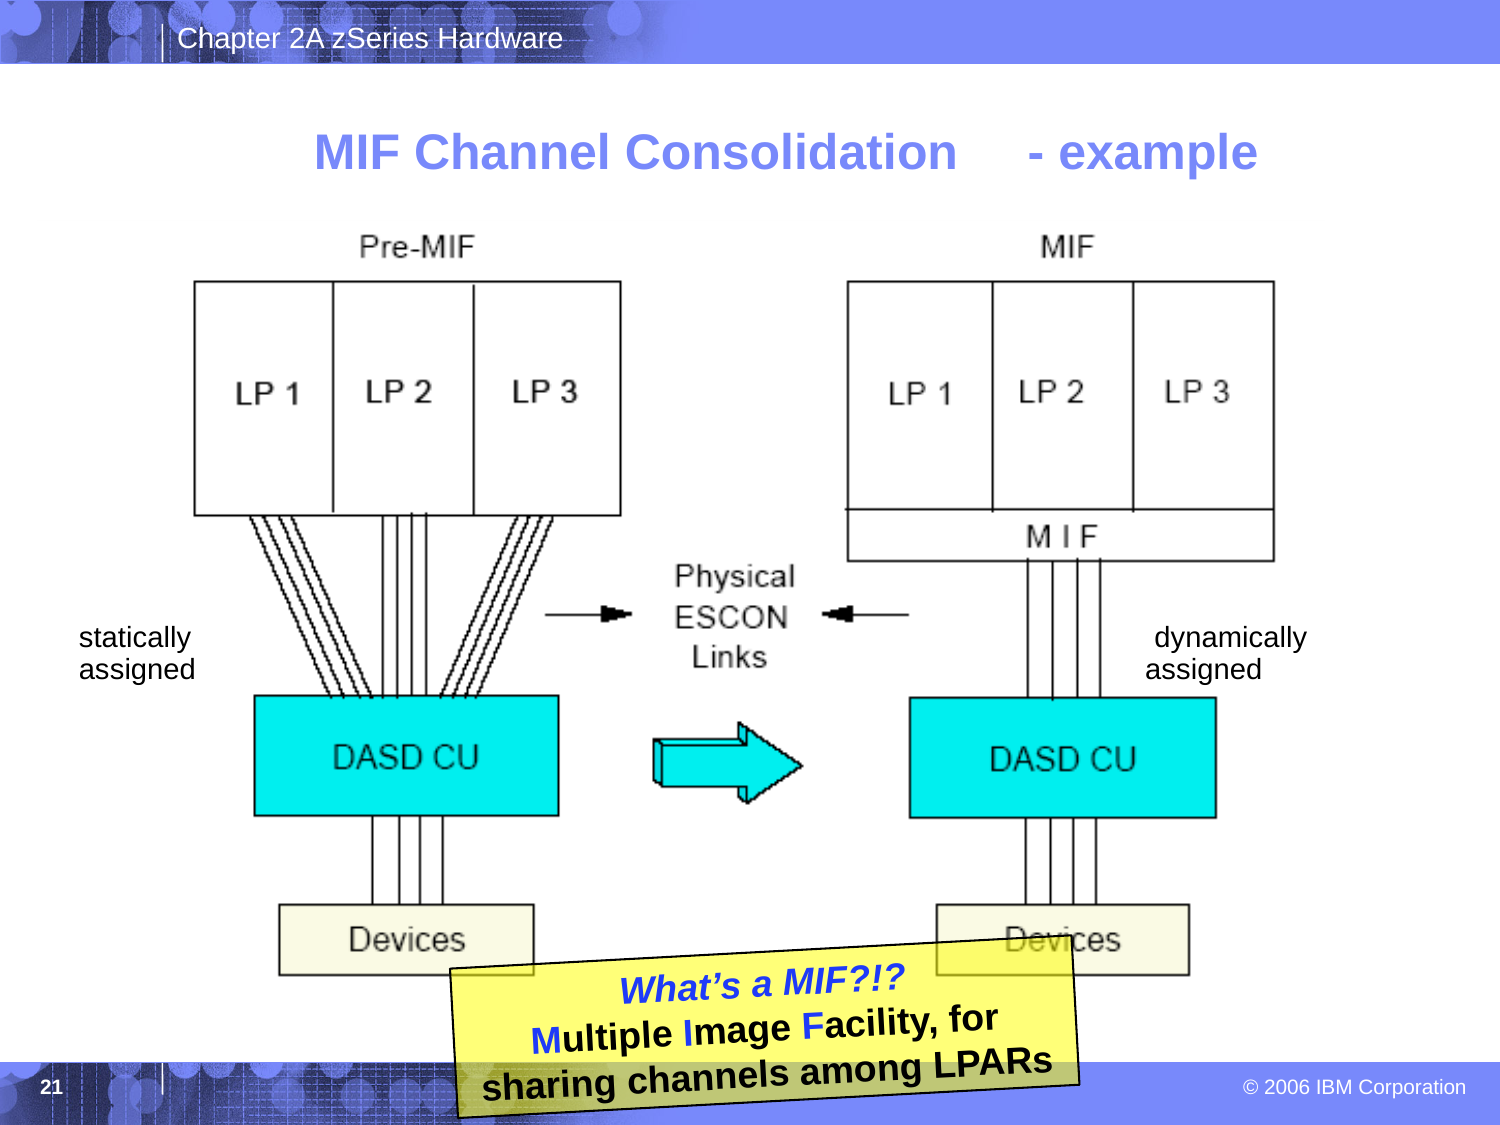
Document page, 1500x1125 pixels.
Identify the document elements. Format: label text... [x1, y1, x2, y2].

picture [37, 219, 1326, 987]
slide_number 21 [25, 1066, 191, 1120]
picture [1, 1, 1500, 63]
picture [0, 1063, 1500, 1125]
text_box MIF Channel Consolidation - example [299, 112, 1274, 188]
text_box What’s a MIF?!? Multiple Image Facility, for sharing channels among LPARs [451, 995, 1080, 1119]
